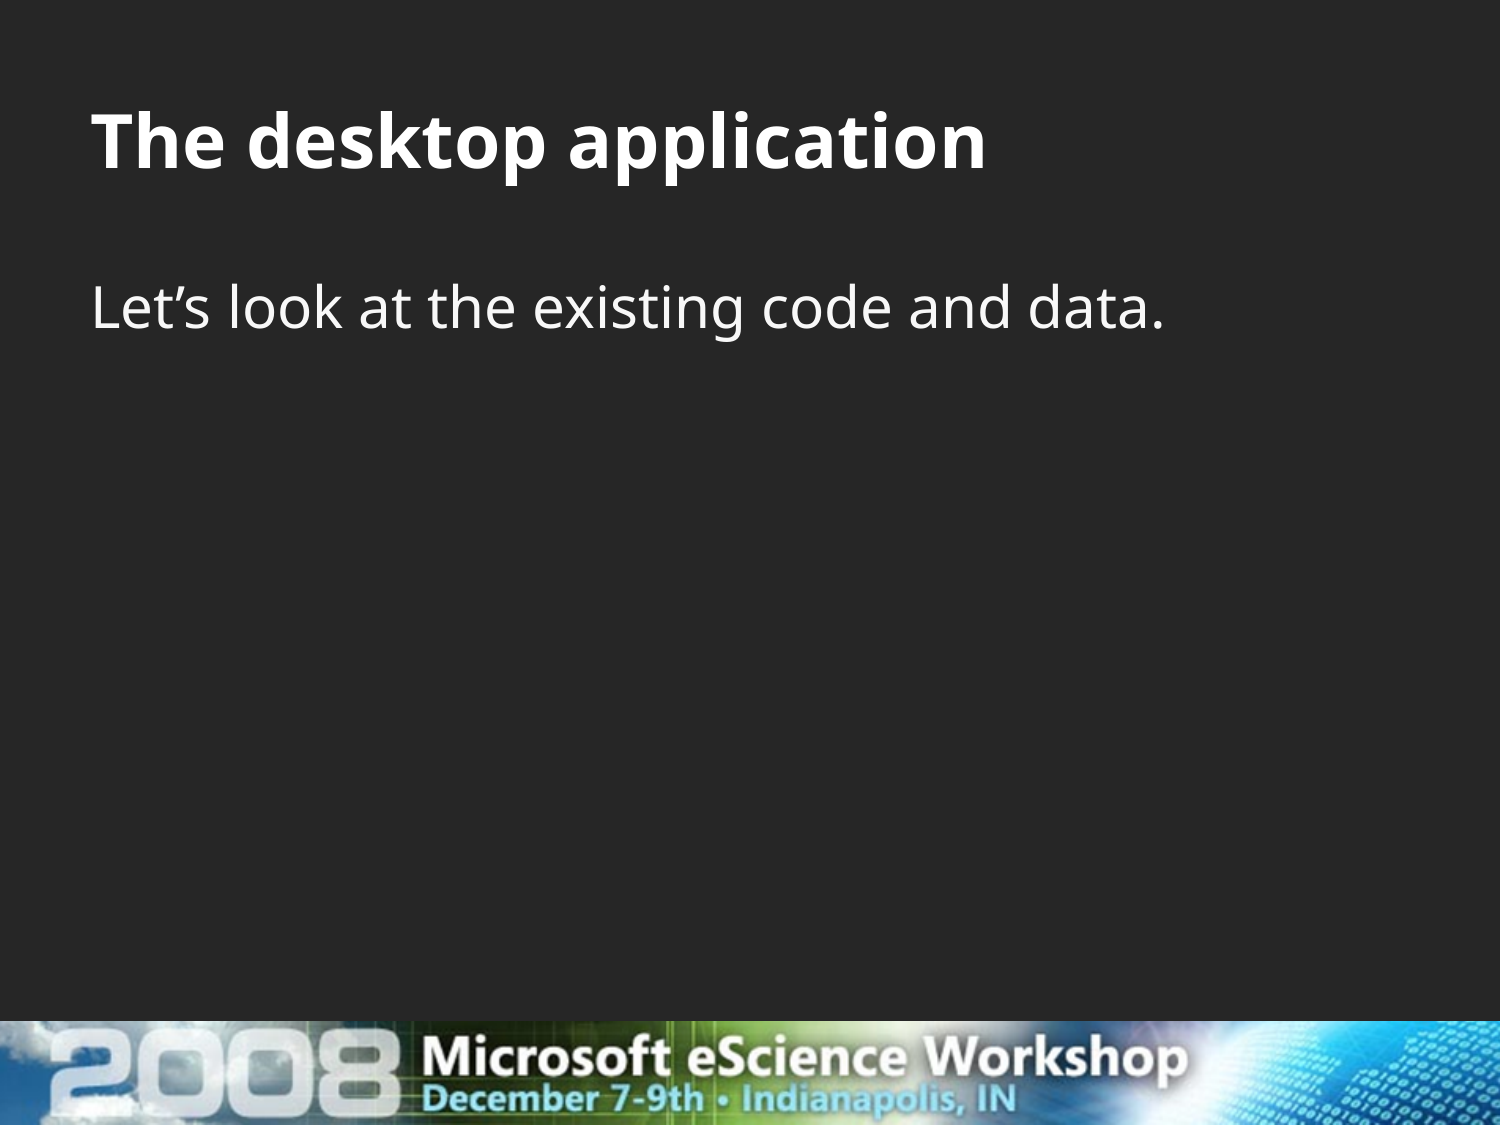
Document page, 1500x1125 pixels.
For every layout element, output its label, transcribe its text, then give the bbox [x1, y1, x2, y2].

list Let’s look at the existing code and data. [75, 262, 1425, 1005]
picture [0, 1021, 1500, 1125]
title The desktop application [75, 45, 1425, 233]
